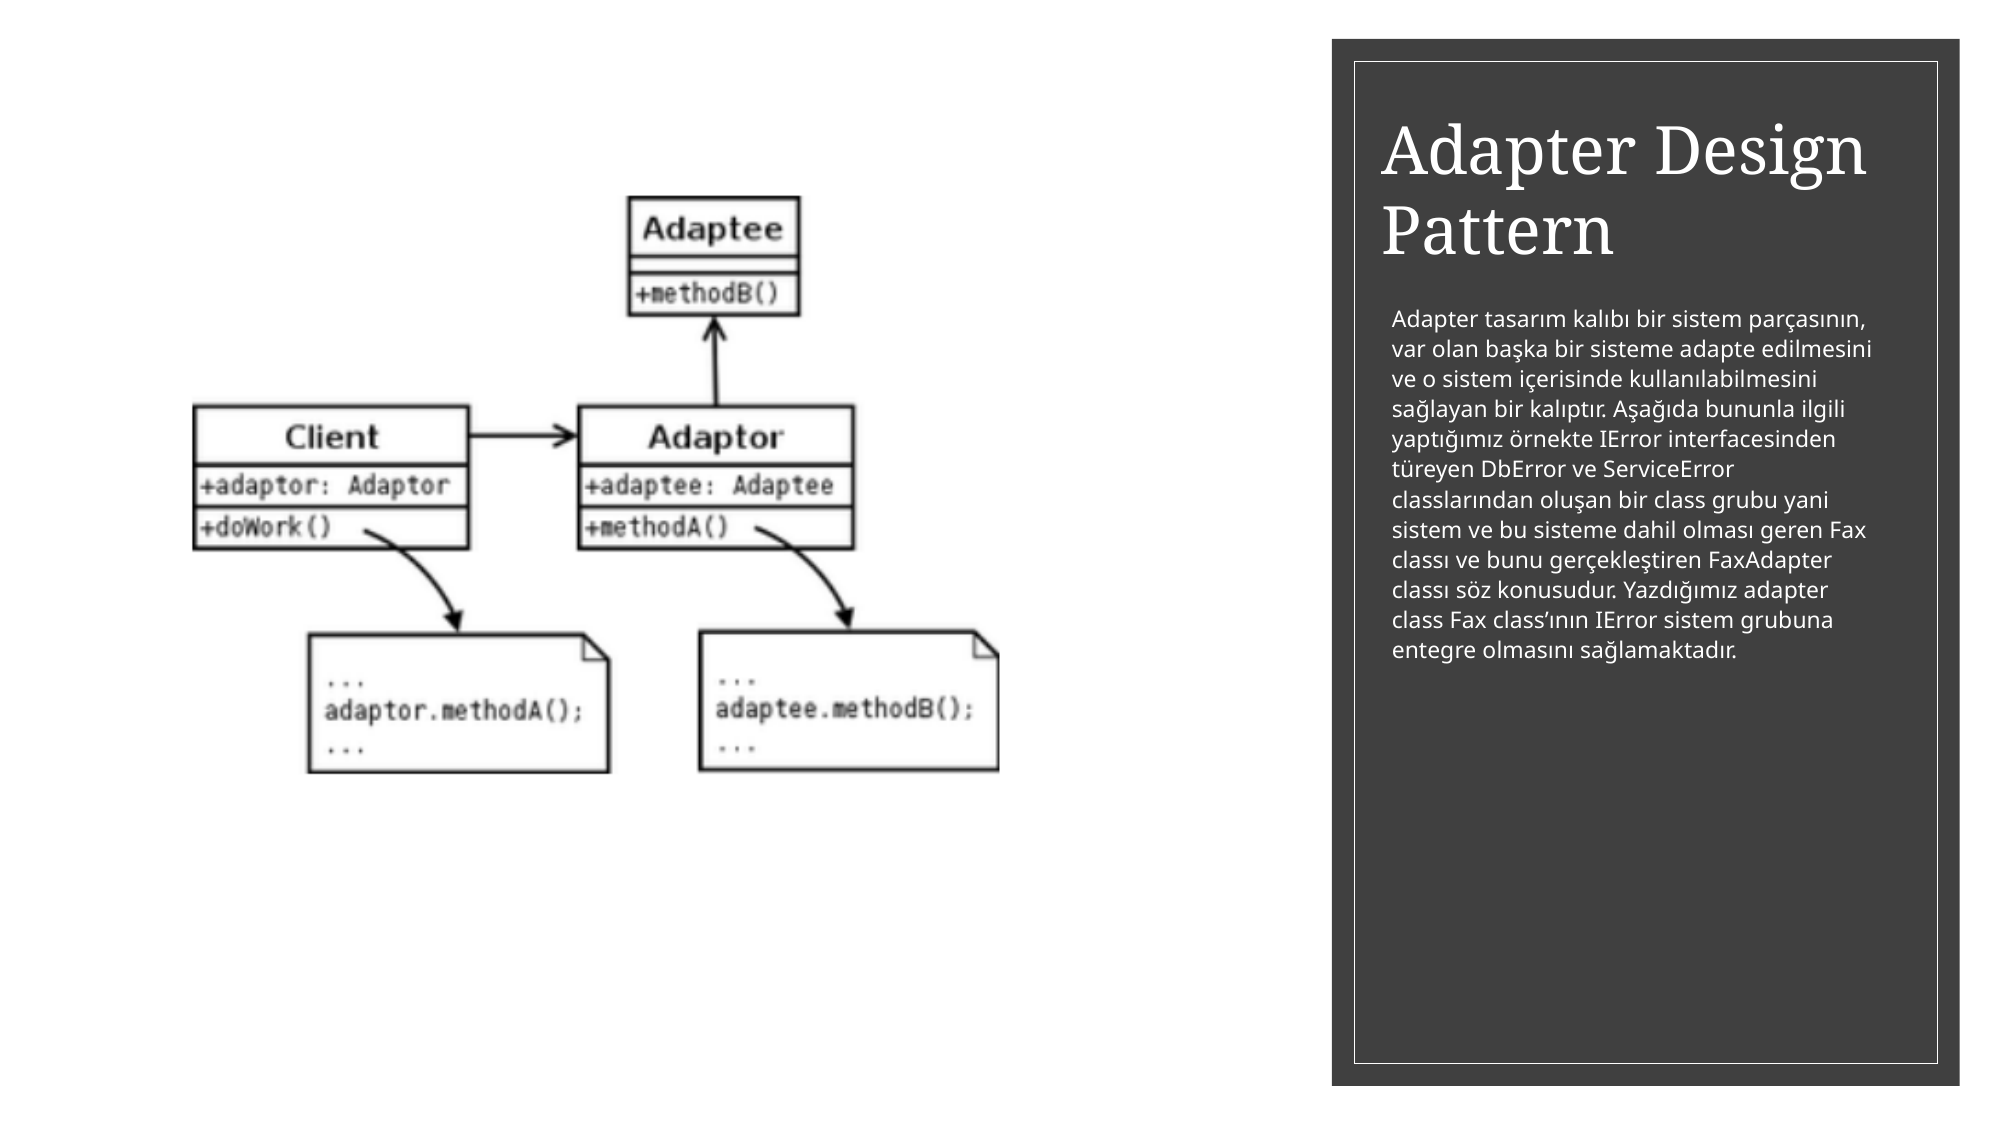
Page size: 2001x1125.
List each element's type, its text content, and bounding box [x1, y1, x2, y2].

title Adapter Design Pattern [1366, 86, 1907, 276]
list Adapter tasarım kalıbı bir sistem parçasının, var olan başka bir sisteme adapte edilmesini ve o sistem içerisinde kullanılabilmesini sağlayan bir kalıptır. Aşağıda bununla ilgili yaptığımız örnekte IError interfacesinden türeyen DbError ve ServiceError classlarından oluşan bir class grubu yani sistem ve bu sisteme dahil olması geren Fax classı ve bunu gerçekleştiren FaxAdapter classı söz konusudur. Yazdığımız adapter class Fax class’ının IError sistem grubuna entegre olmasını sağlamaktadır. [1376, 293, 1896, 1011]
picture [57, 110, 1253, 866]
